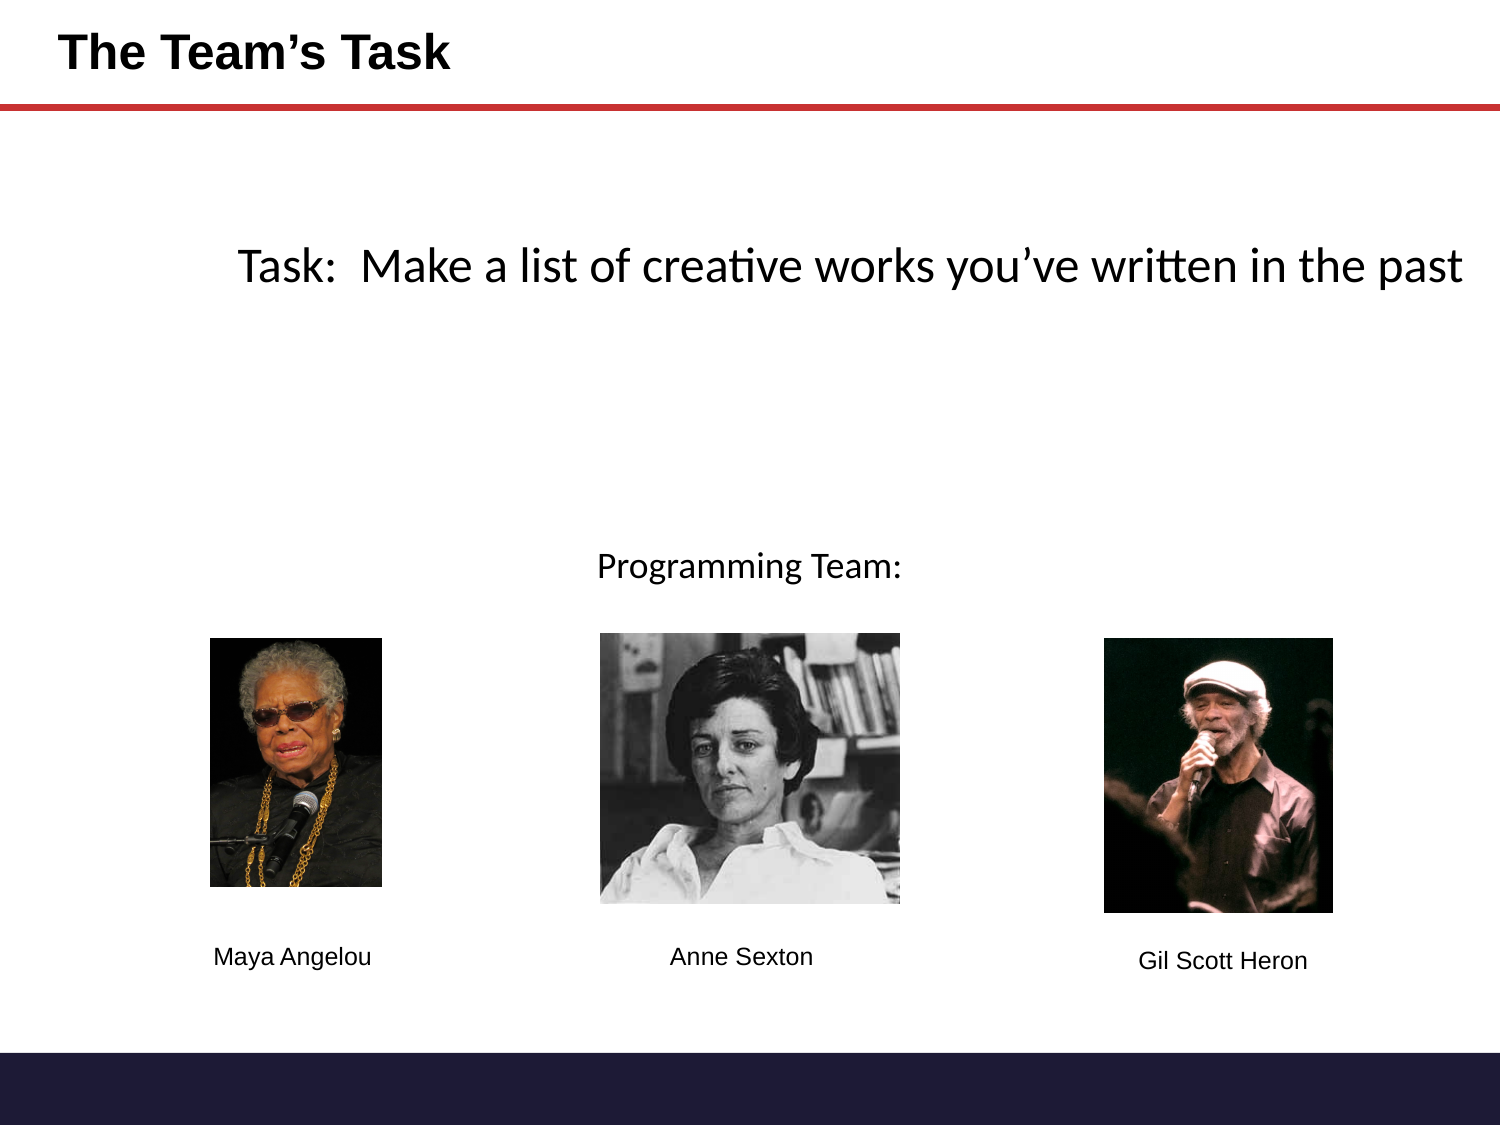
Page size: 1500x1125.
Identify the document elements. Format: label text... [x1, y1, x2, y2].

picture [599, 632, 901, 905]
text_box Anne Sexton [662, 932, 822, 978]
text_box Maya Angelou [205, 932, 381, 978]
picture [1103, 638, 1333, 913]
picture [210, 638, 382, 887]
text_box Task: Make a list of creative works you’ve written in the past [229, 224, 1472, 300]
text_box Programming Team: [589, 533, 911, 594]
text_box Gil Scott Heron [1130, 937, 1317, 983]
title The Team’s Task [49, 0, 948, 108]
